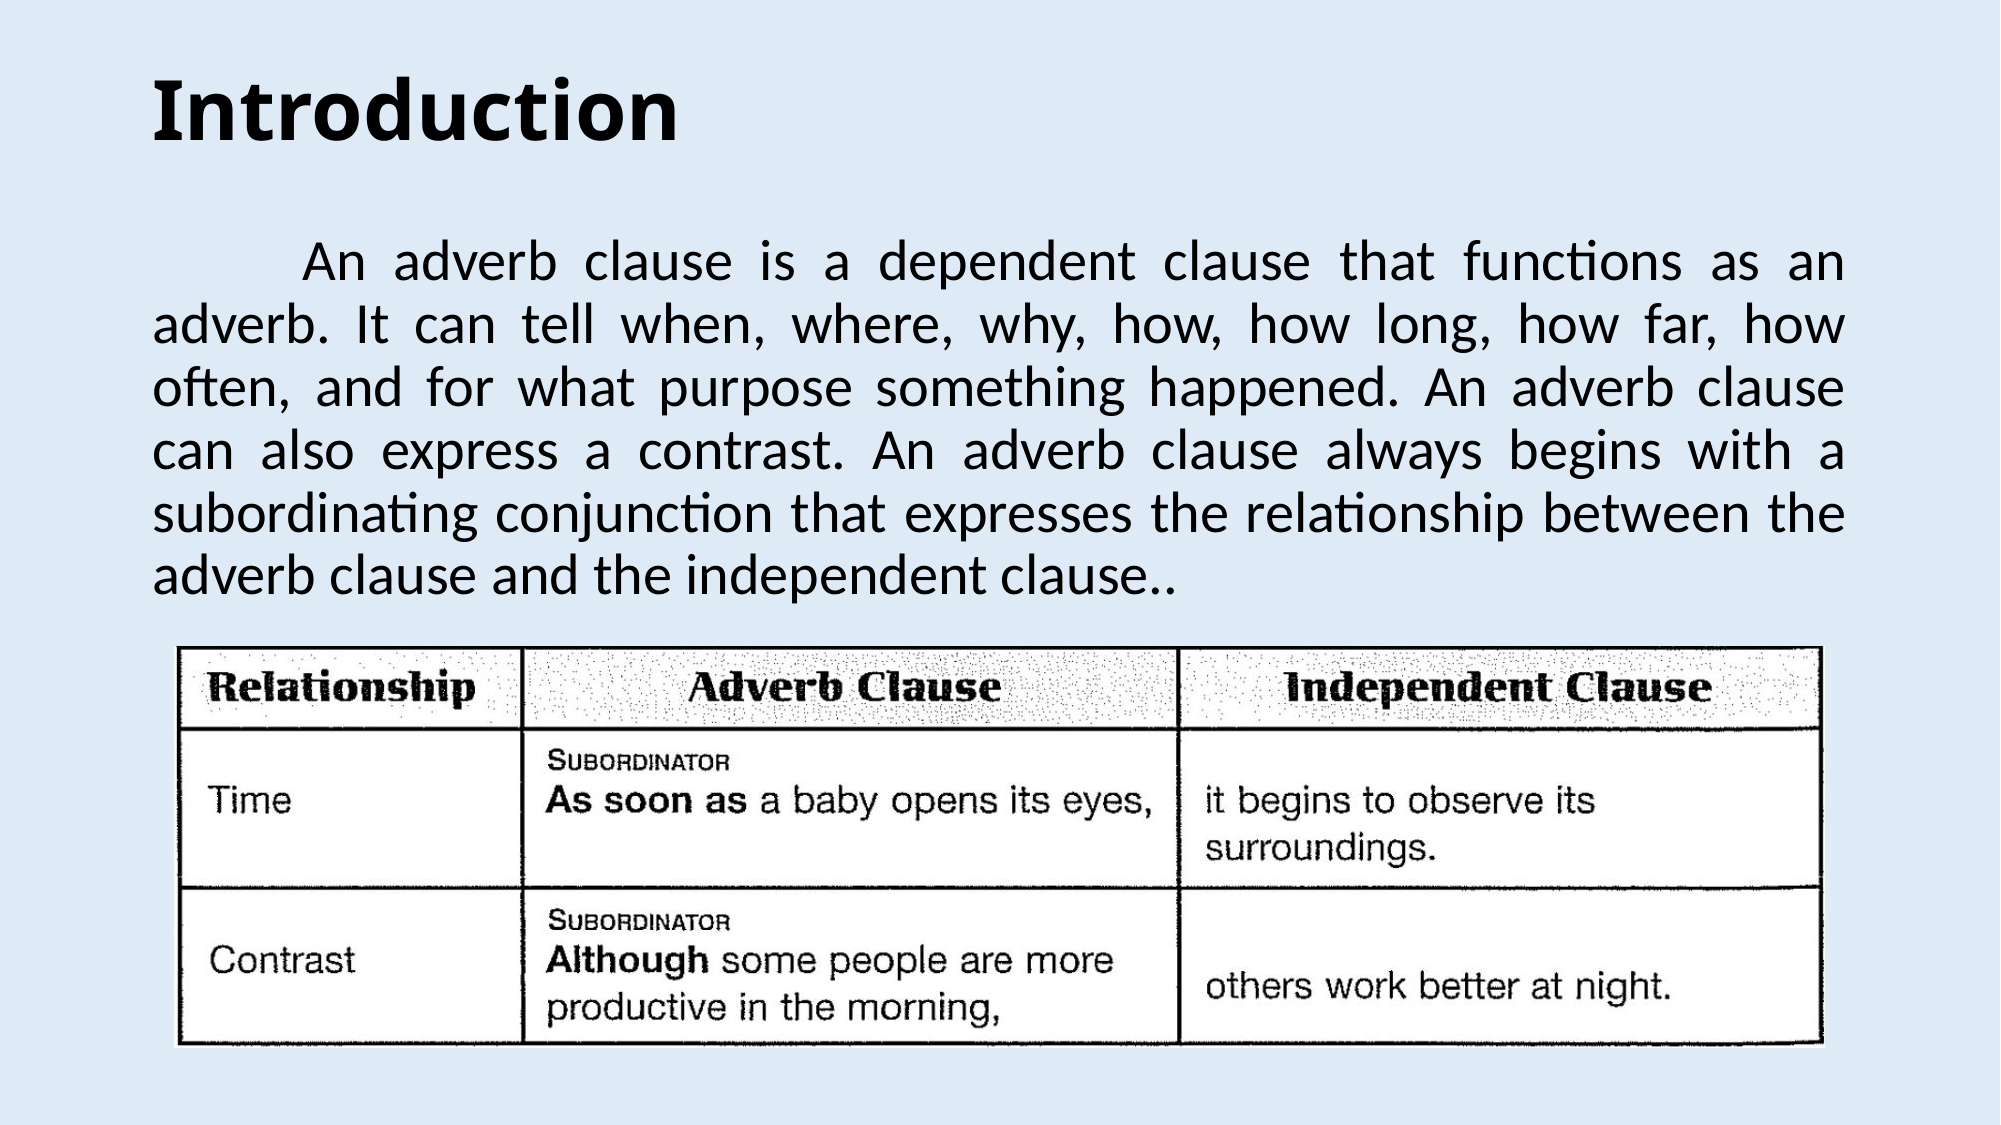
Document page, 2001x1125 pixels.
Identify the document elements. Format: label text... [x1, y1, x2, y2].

picture [174, 646, 1825, 1048]
list An adverb clause is a dependent clause that functions as an adverb. It can tell when, where, why, how, how long, how far, how often, and for what purpose something happened. An adverb clause can also express a contrast. An adverb clause always begins with a subordinating conjunction that expresses the relationship between the adverb clause and the independent clause.. [137, 222, 1863, 738]
title Introduction [137, 55, 1863, 172]
